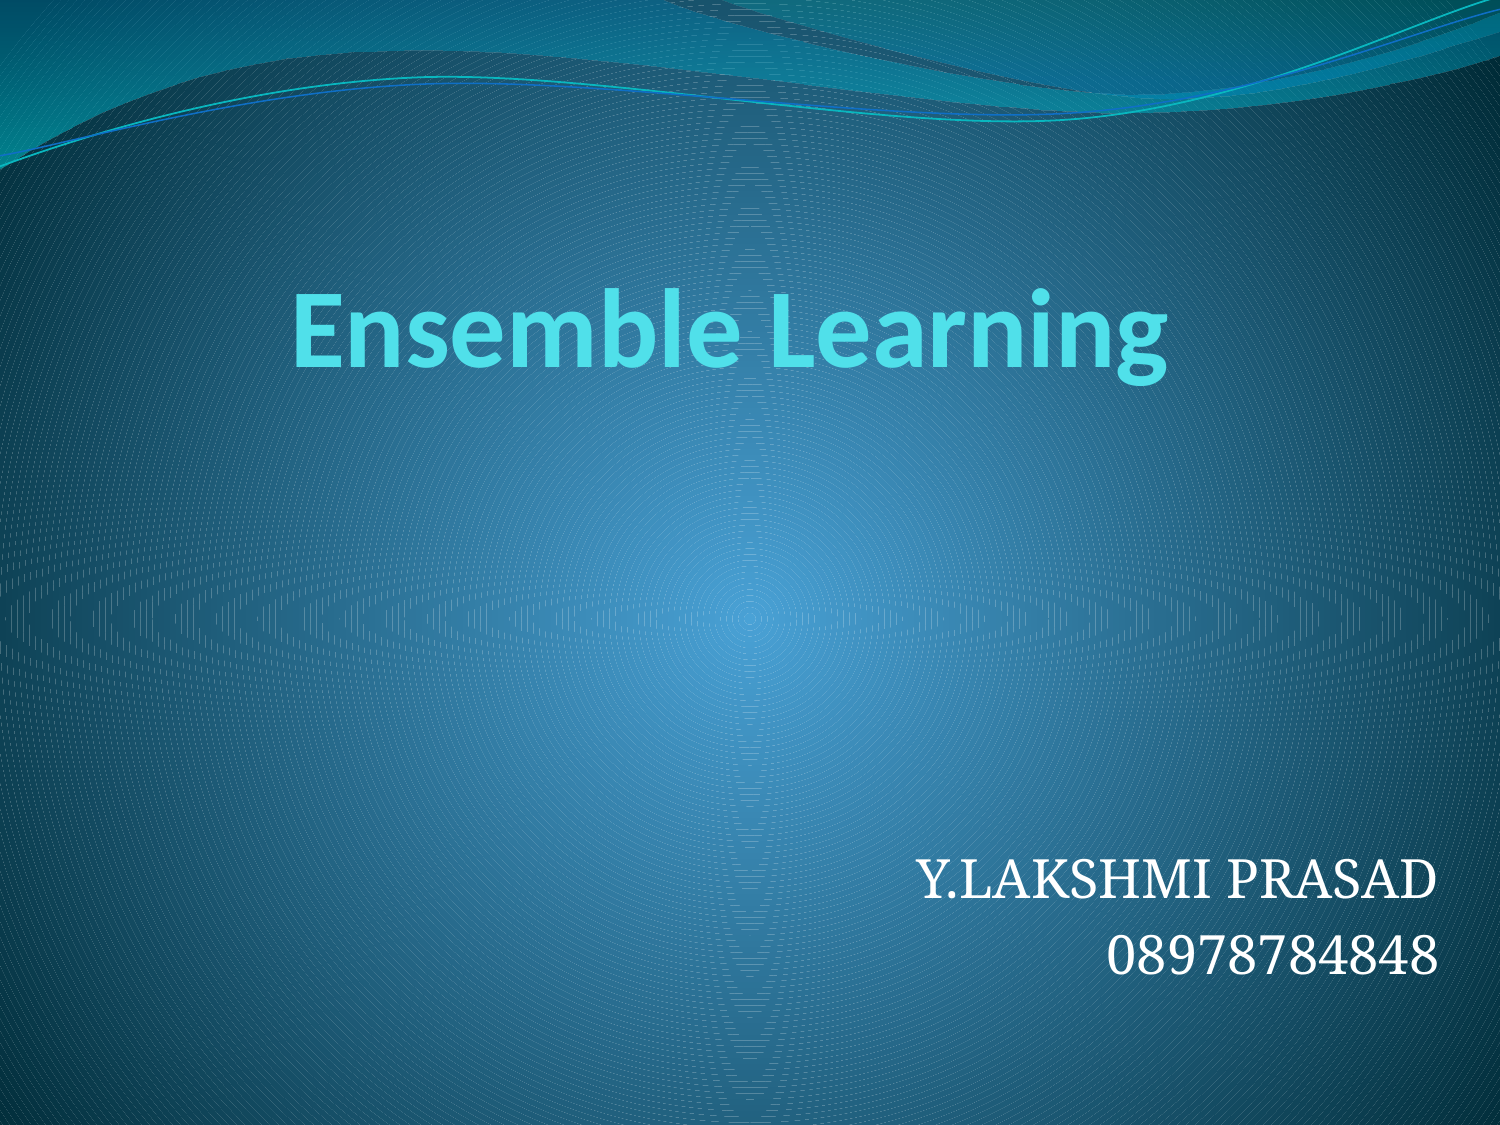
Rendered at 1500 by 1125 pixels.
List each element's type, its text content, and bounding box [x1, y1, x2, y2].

subtitle Y.LAKSHMI PRASAD 08978784848 [249, 837, 1450, 1025]
title Ensemble Learning [87, 224, 1376, 525]
